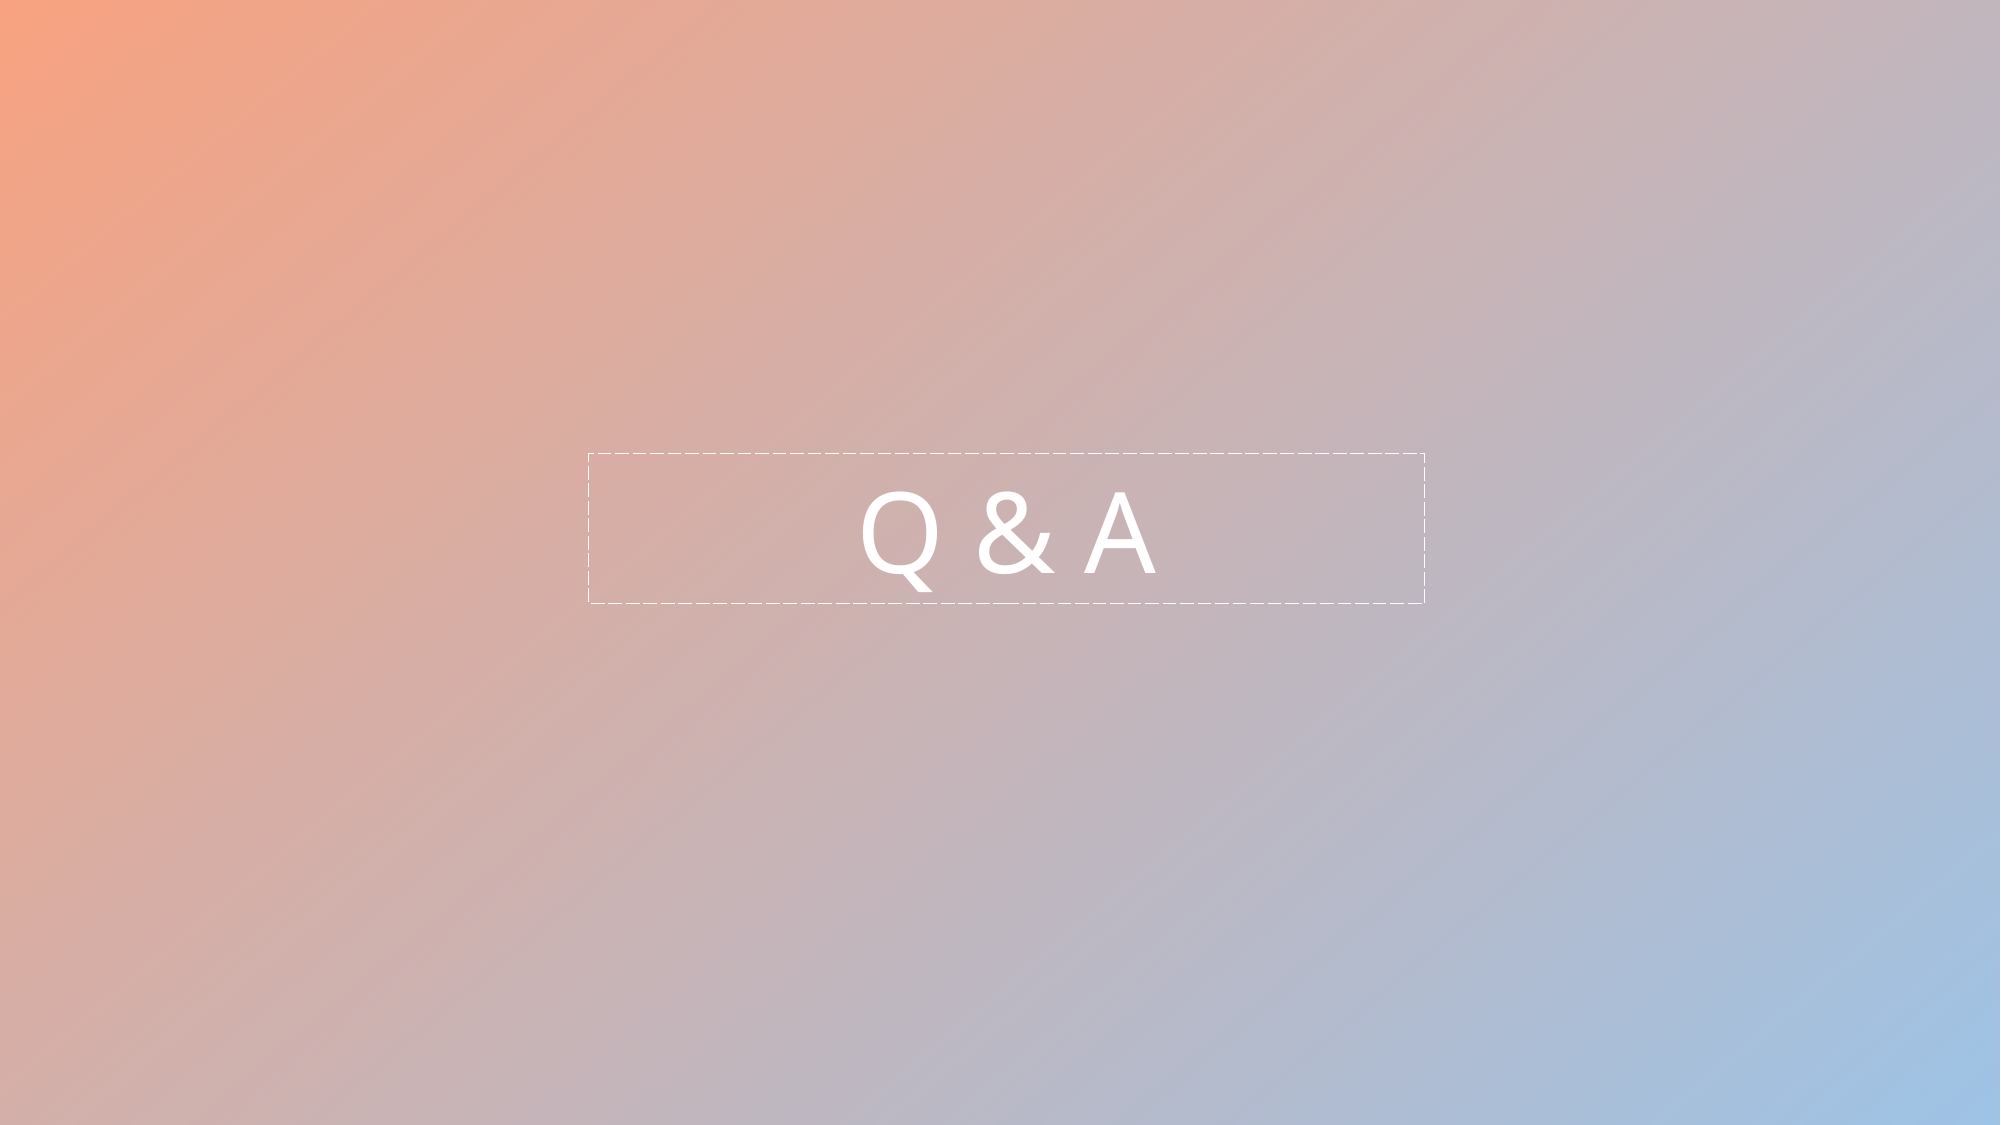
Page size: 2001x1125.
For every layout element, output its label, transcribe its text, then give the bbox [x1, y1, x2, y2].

text_box Q & A [588, 453, 1425, 604]
